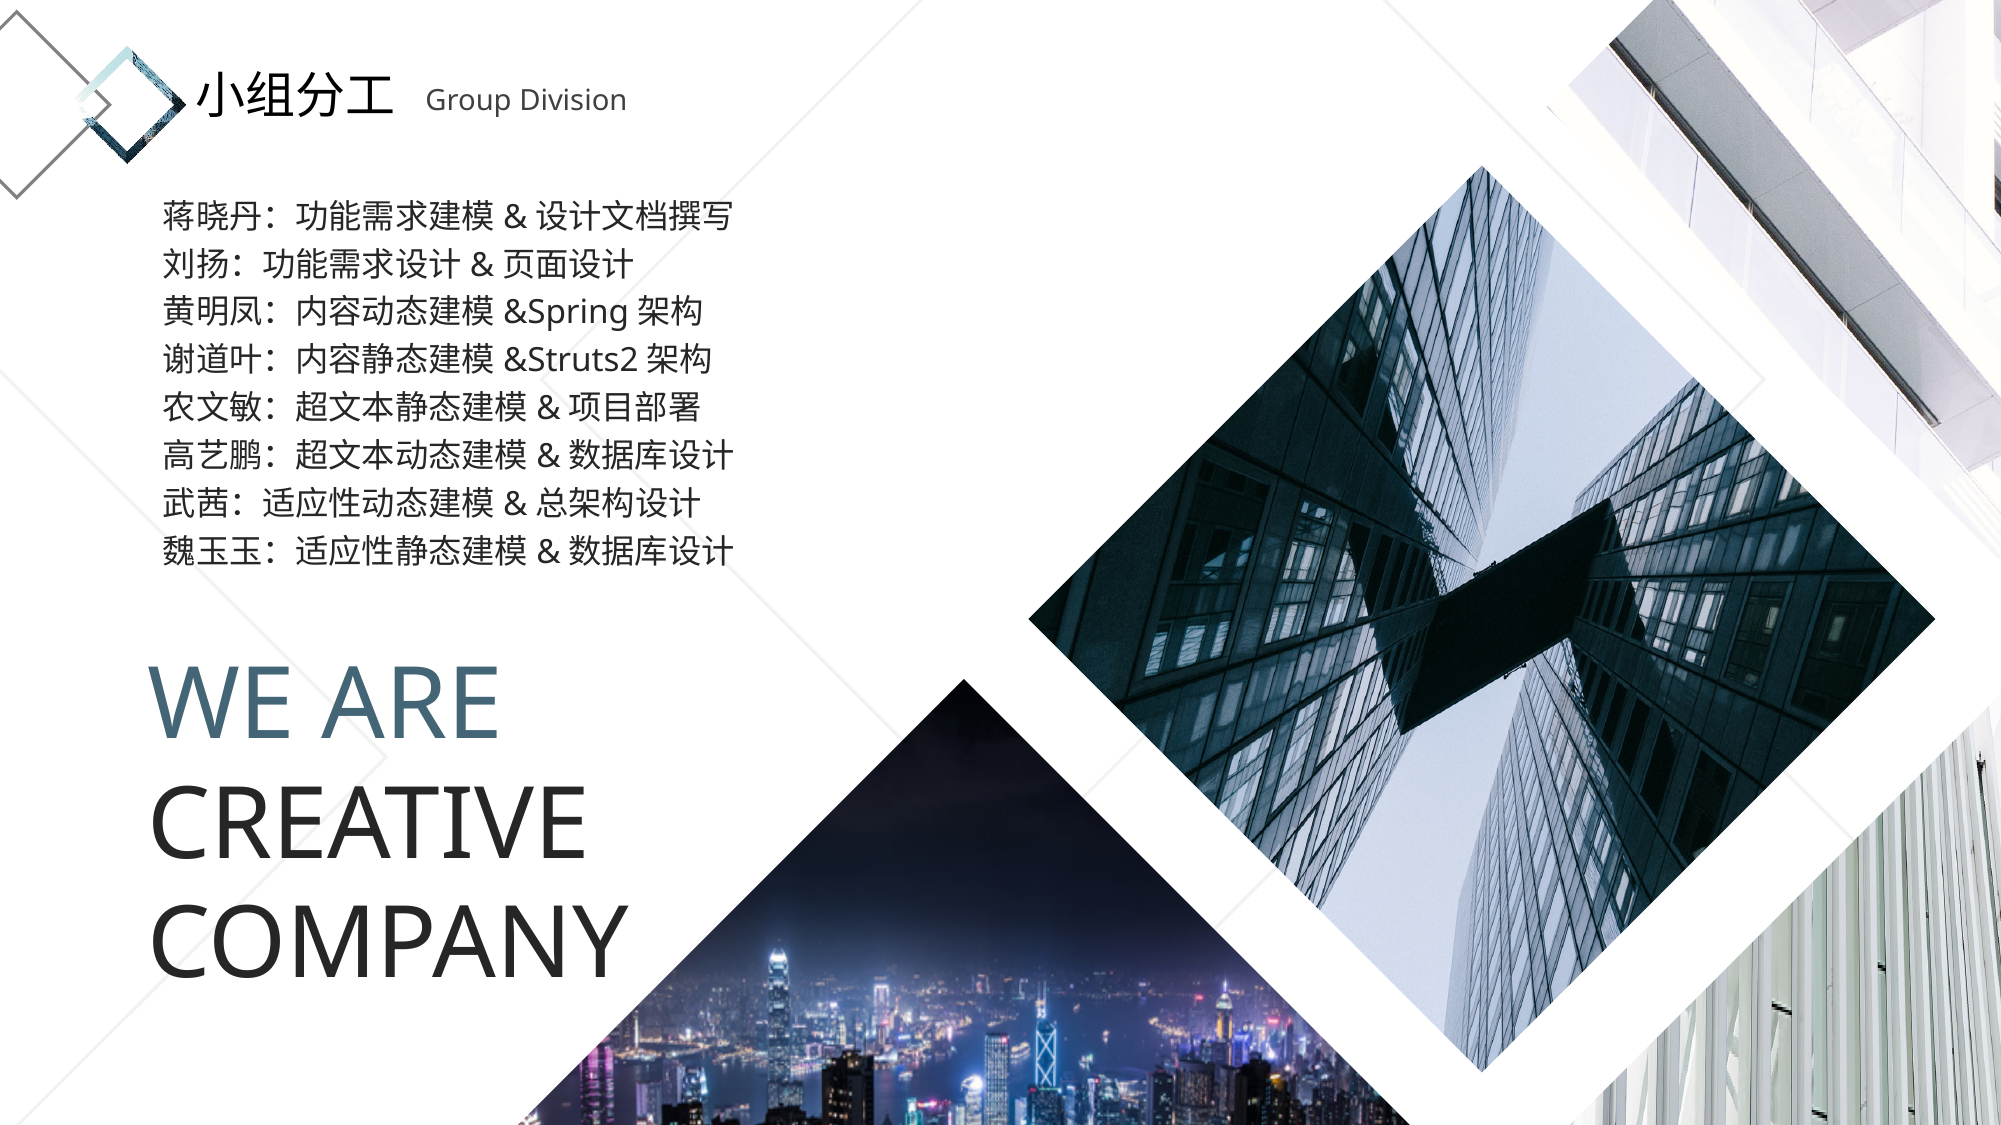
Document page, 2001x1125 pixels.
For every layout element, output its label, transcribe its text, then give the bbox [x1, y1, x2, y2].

text_box We are Creative COMPANY [132, 630, 685, 1006]
text_box [516, 677, 1412, 1125]
text_box Group Division [410, 73, 730, 124]
text_box [1568, 693, 2000, 1125]
text_box [1545, 0, 2000, 562]
text_box 蒋晓丹：功能需求建模&设计文档撰写 刘扬：功能需求设计&页面设计 黄明凤：内容动态建模&Spring架构 谢道叶：内容静态建模&Struts2架构 农文敏：超文本静态建模&项目部署 高艺鹏：超文本动态建模&数据库设计 武茜：适应性动态建模&总架构设计 魏玉玉：适应性静态建模&数据库设计 [147, 179, 952, 578]
text_box 小组分工 [100, 55, 411, 131]
text_box [1026, 164, 1937, 1074]
picture [64, 44, 189, 165]
